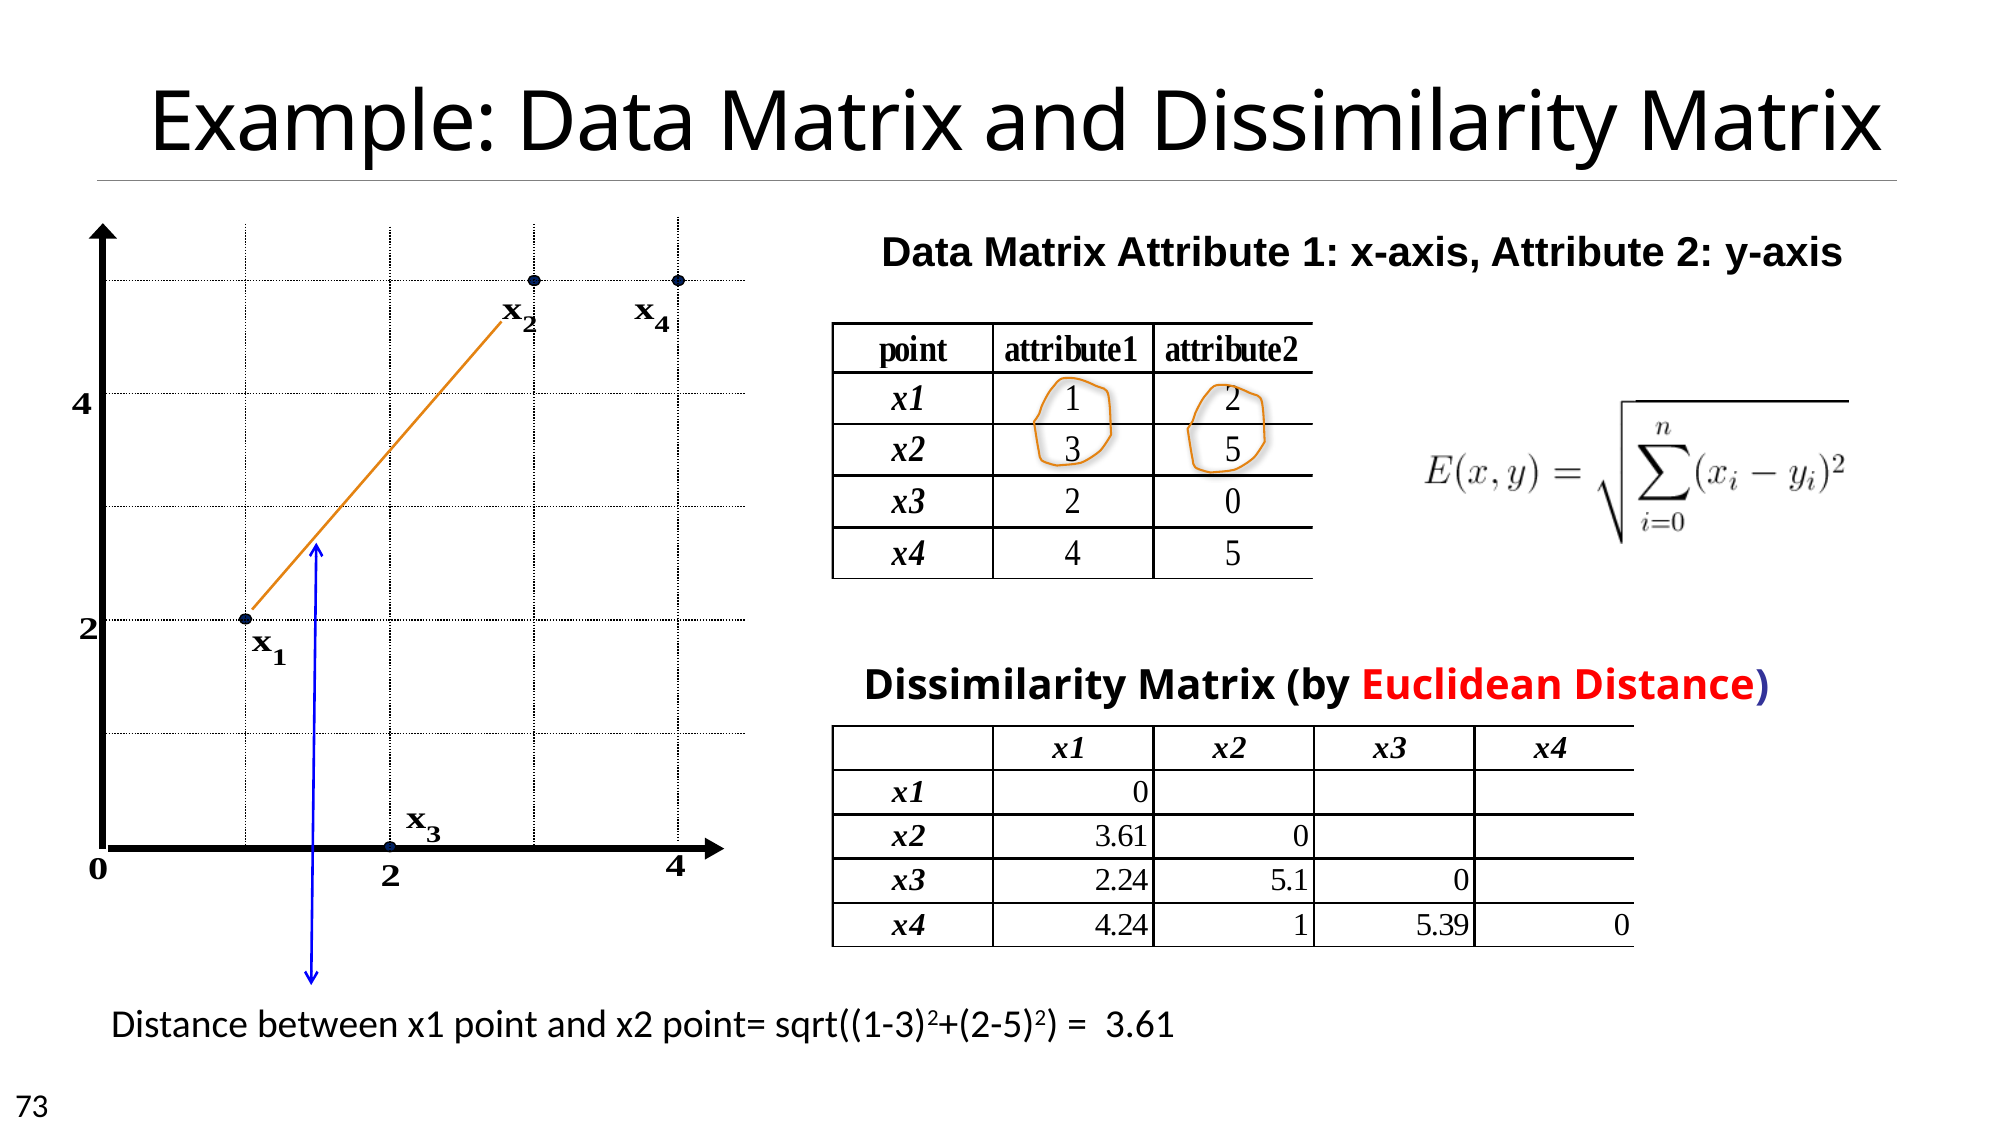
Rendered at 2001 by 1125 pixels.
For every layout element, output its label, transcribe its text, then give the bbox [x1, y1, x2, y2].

title Example: Data Matrix and Dissimilarity Matrix [87, 50, 1946, 175]
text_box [64, 209, 757, 899]
picture [1423, 400, 1850, 545]
text_box Dissimilarity Matrix (by Euclidean Distance) [1273, 650, 1829, 715]
text_box Data Matrix Attribute 1: x-axis, Attribute 2: y-axis [804, 217, 1922, 283]
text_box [1273, 724, 1637, 950]
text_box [86, 320, 1266, 1054]
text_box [1271, 321, 1316, 582]
